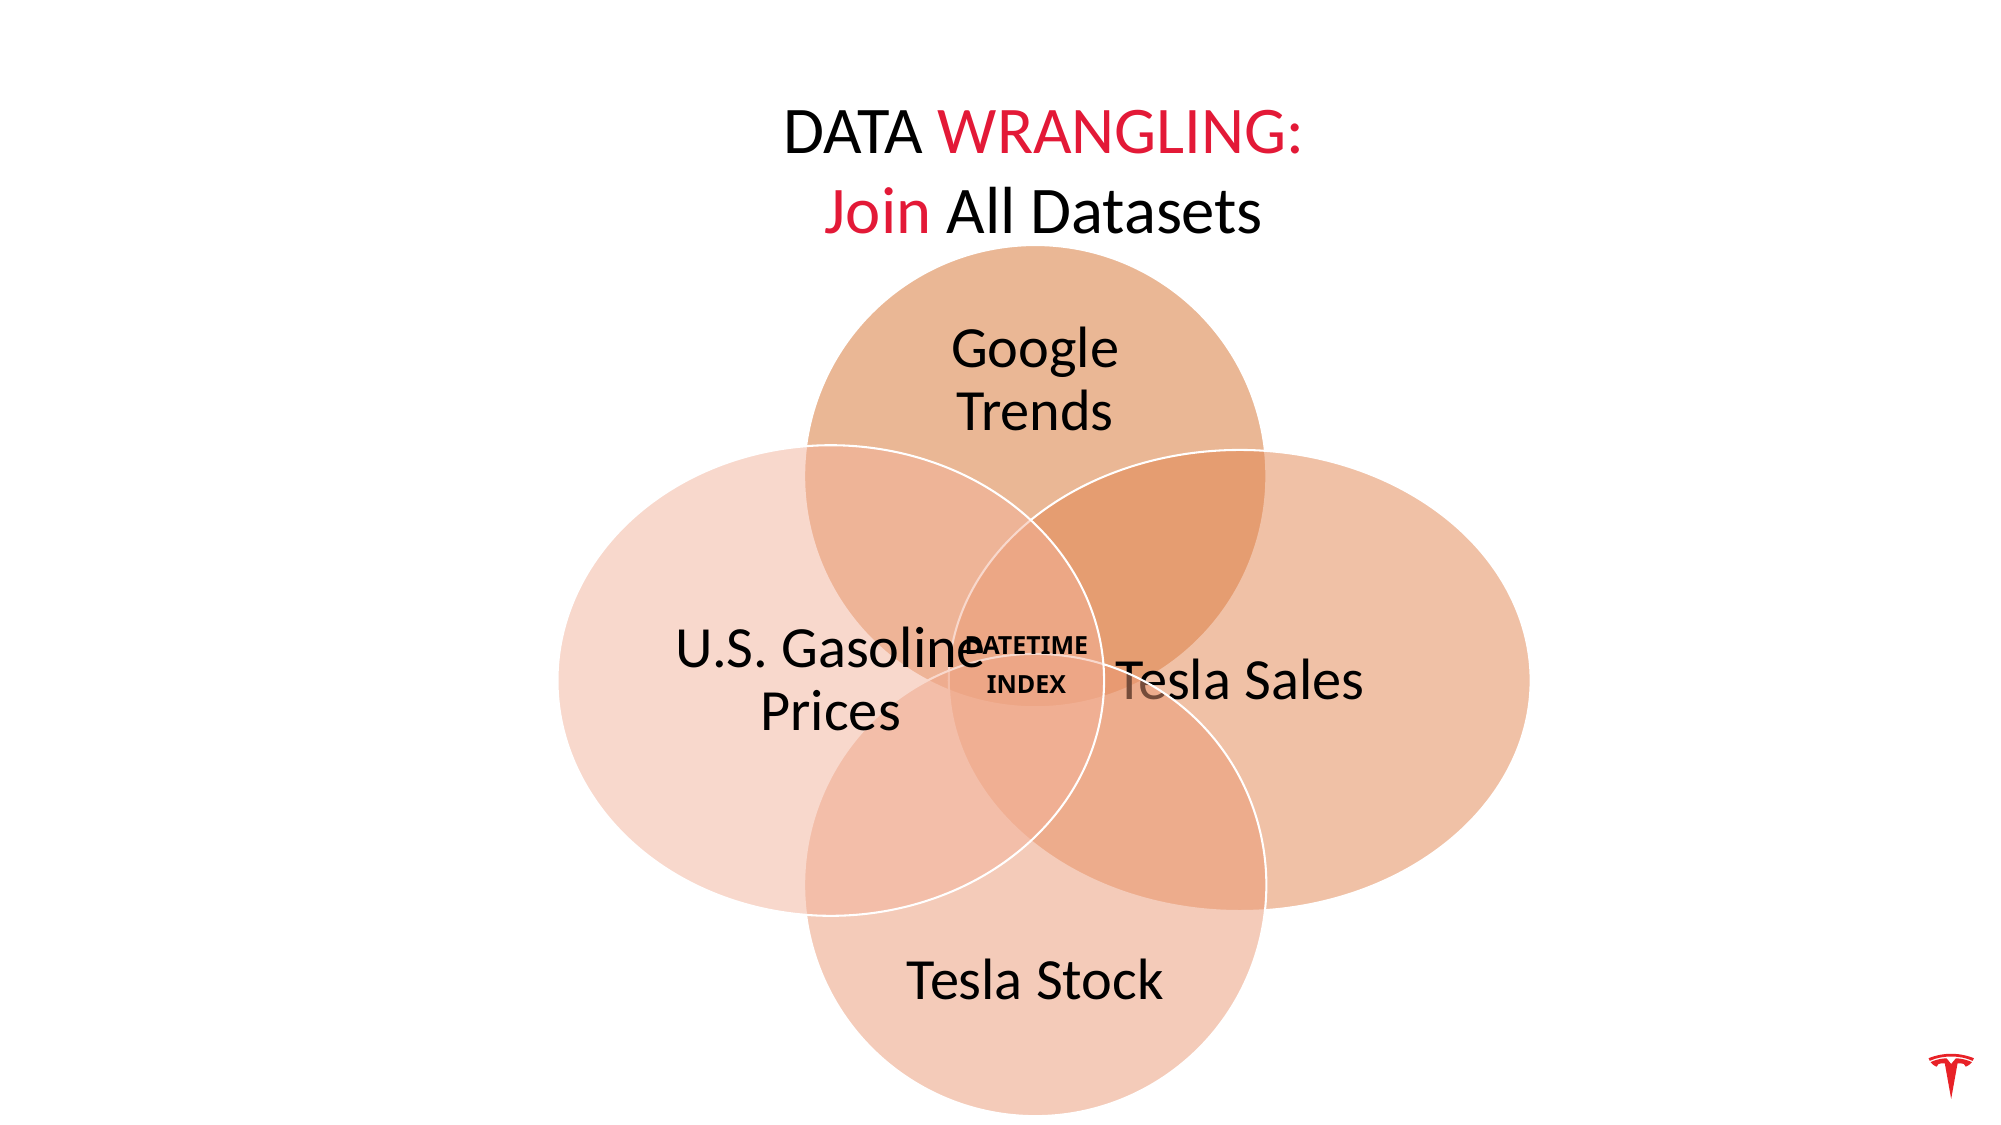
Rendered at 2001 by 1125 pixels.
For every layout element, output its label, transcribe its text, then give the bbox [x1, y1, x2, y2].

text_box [377, 236, 1711, 1125]
text_box DATA WRANGLING: Join All Datasets [768, 79, 1320, 236]
